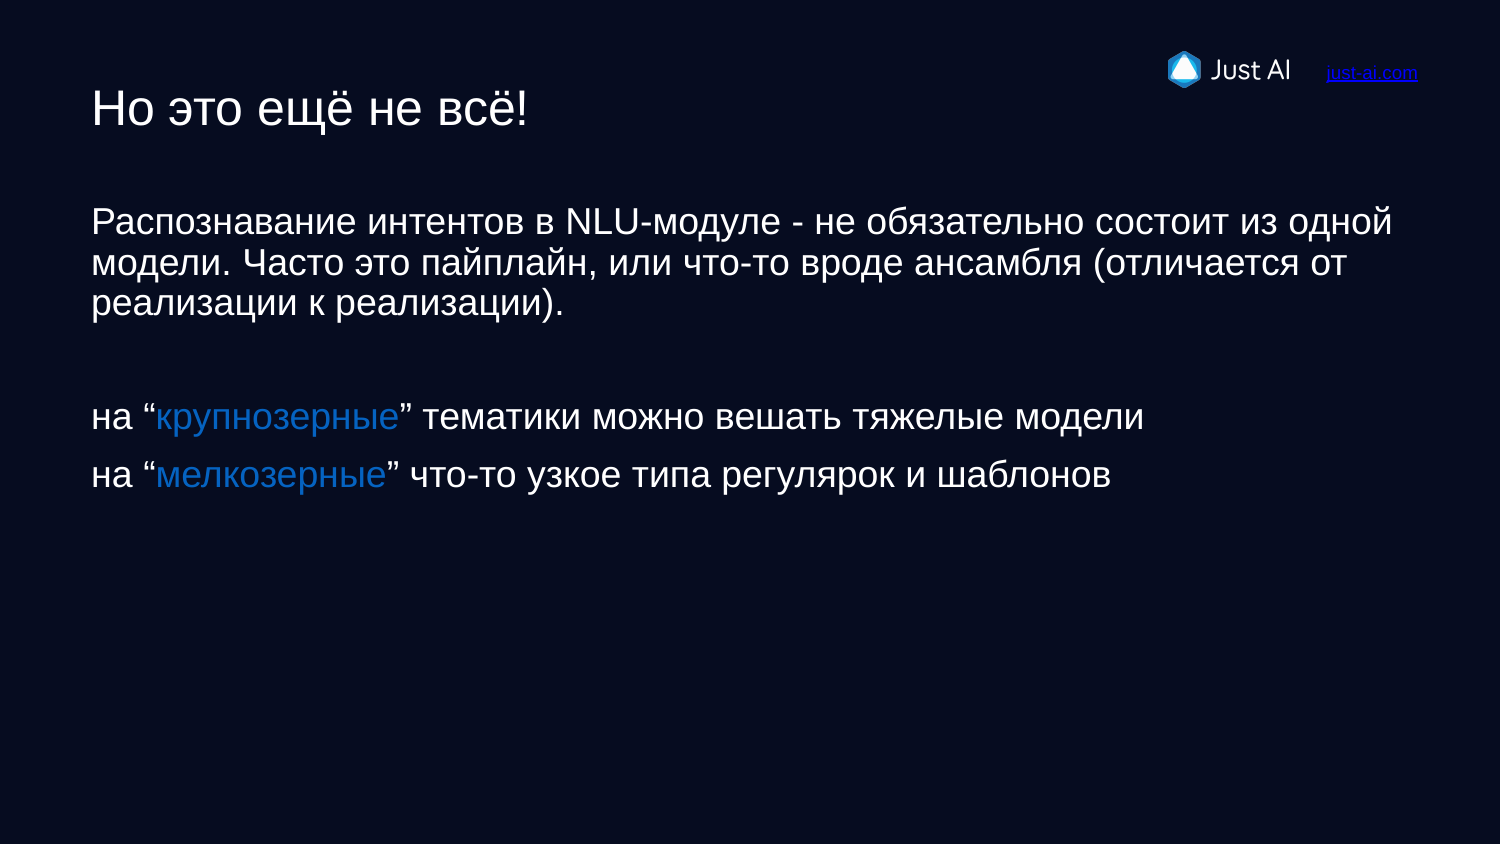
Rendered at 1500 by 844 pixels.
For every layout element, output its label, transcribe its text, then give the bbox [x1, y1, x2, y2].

title Но это ещё не всё! [85, 58, 1415, 160]
list Распознавание интентов в NLU-модуле - не обязательно состоит из одной модели. Часто это пайплайн, или что-то вроде ансамбля (отличается от реализации к реализации). на “крупнозерные” тематики можно вешать тяжелые модели на “мелкозерные” что-то узкое типа регулярок и шаблонов [85, 196, 1415, 769]
picture [1168, 51, 1289, 58]
